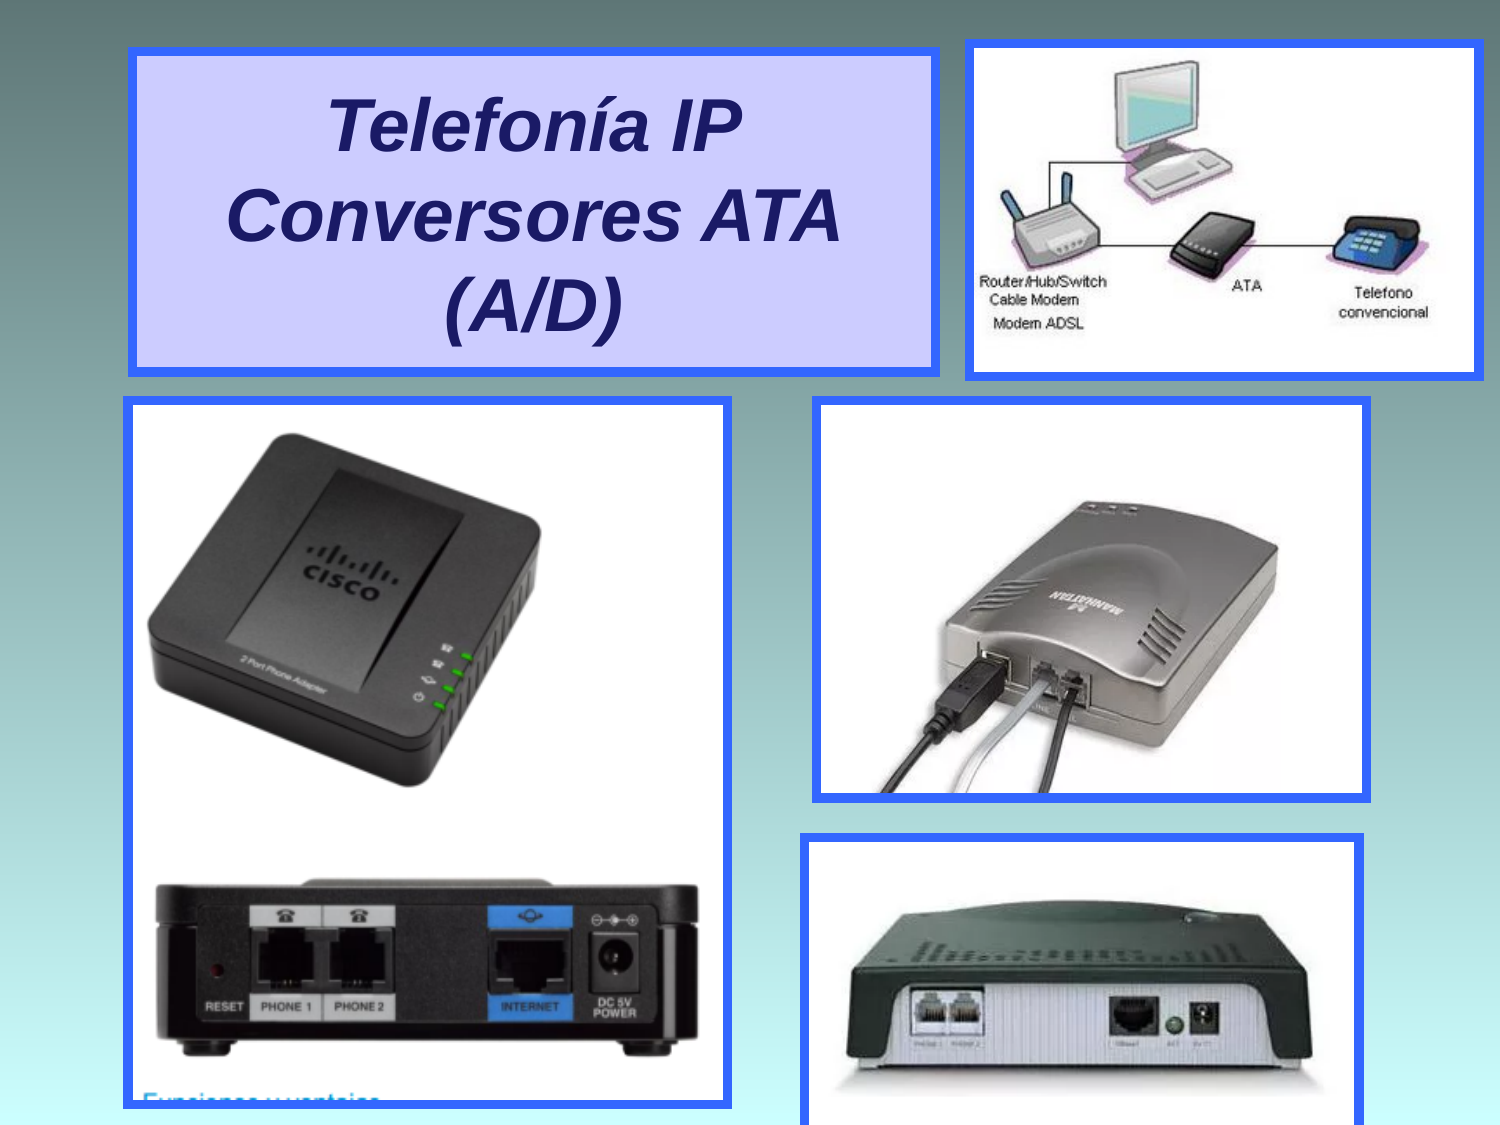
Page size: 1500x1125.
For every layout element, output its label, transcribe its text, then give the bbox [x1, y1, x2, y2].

picture [132, 404, 724, 1100]
picture [974, 48, 1475, 373]
picture [820, 404, 1363, 794]
title Telefonía IP Conversores ATA (A/D) [132, 51, 936, 373]
picture [808, 841, 1355, 1125]
